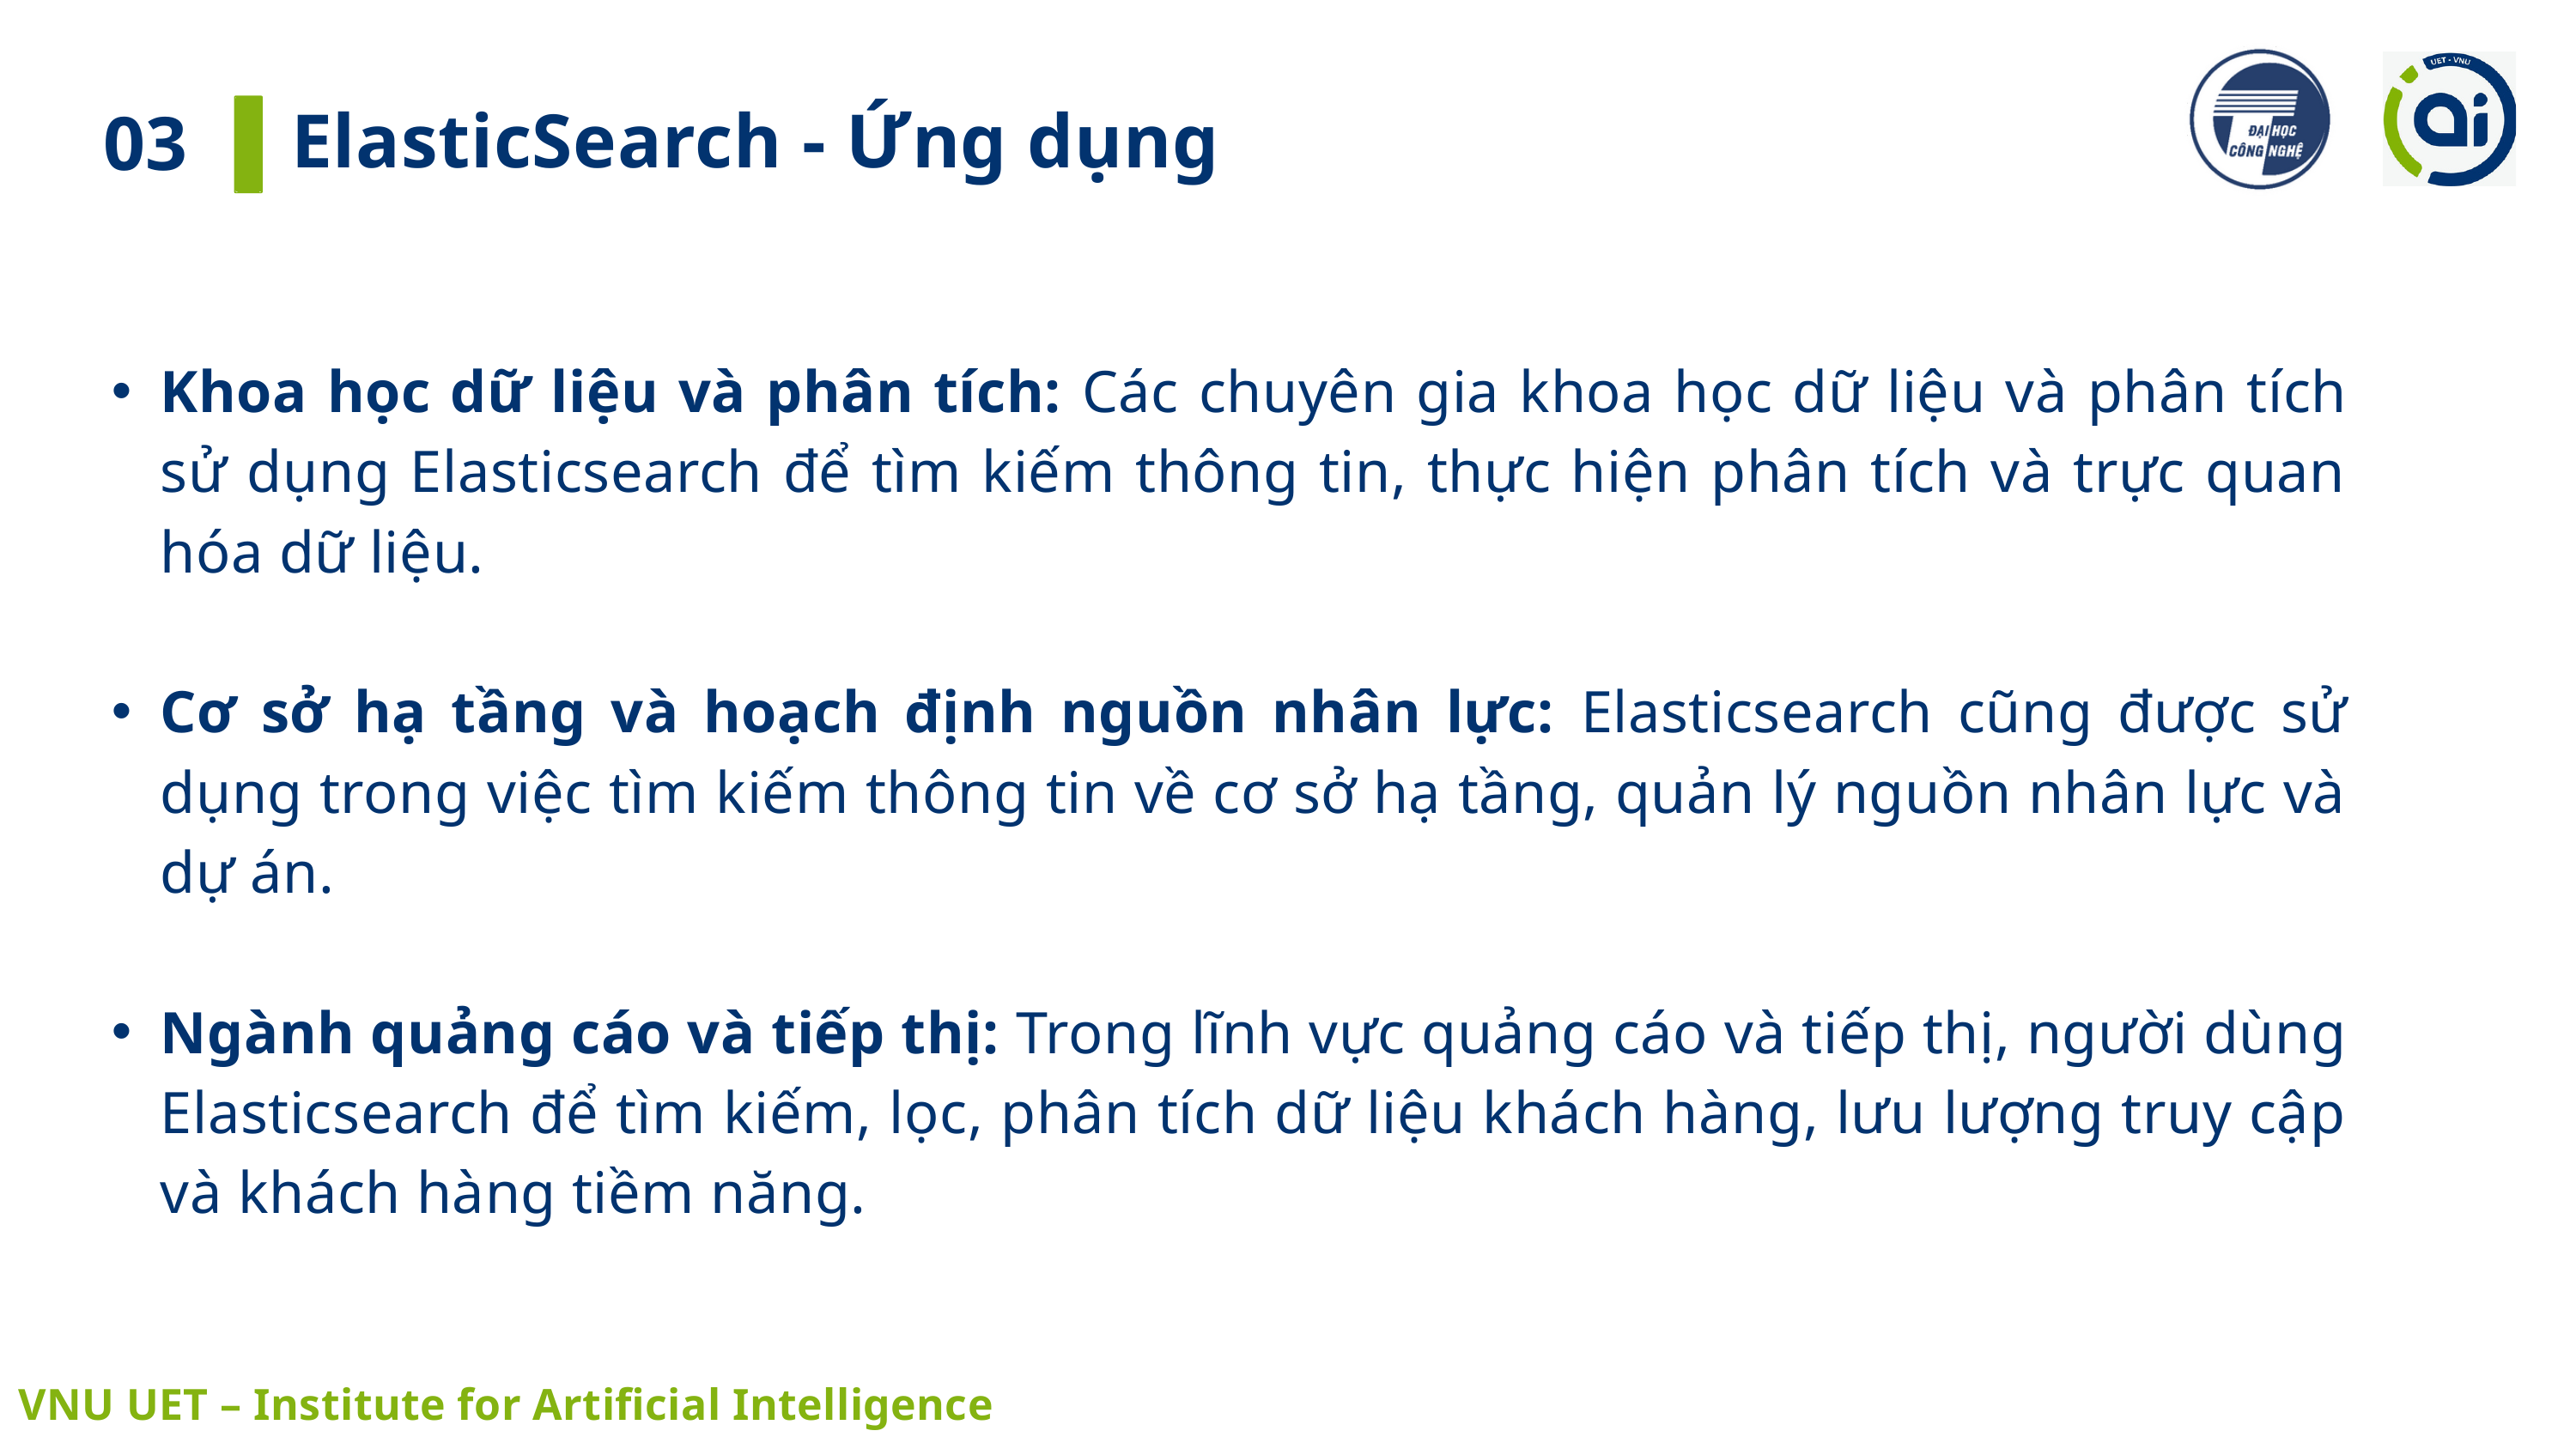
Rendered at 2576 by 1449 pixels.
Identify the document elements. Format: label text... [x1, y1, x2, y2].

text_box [2182, 40, 2517, 197]
text_box Khoa học dữ liệu và phân tích: Các chuyên gia khoa học dữ liệu và phân tích sử dụng Elasticsearch để tìm kiếm thông tin, thực hiện phân tích và trực quan hóa dữ liệu. Cơ sở hạ tầng và hoạch định nguồn nhân lực: Elasticsearch cũng được sử dụng trong việc tìm kiếm thông tin về cơ sở hạ tầng, quản lý nguồn nhân lực và dự án. Ngành quảng cáo và tiếp thị: Trong lĩnh vực quảng cáo và tiếp thị, người dùng Elasticsearch để tìm kiếm, lọc, phân tích dữ liệu khách hàng, lưu lượng truy cập và khách hàng tiềm năng. [63, 343, 2349, 1306]
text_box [85, 28, 1464, 194]
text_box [0, 1371, 2576, 1449]
